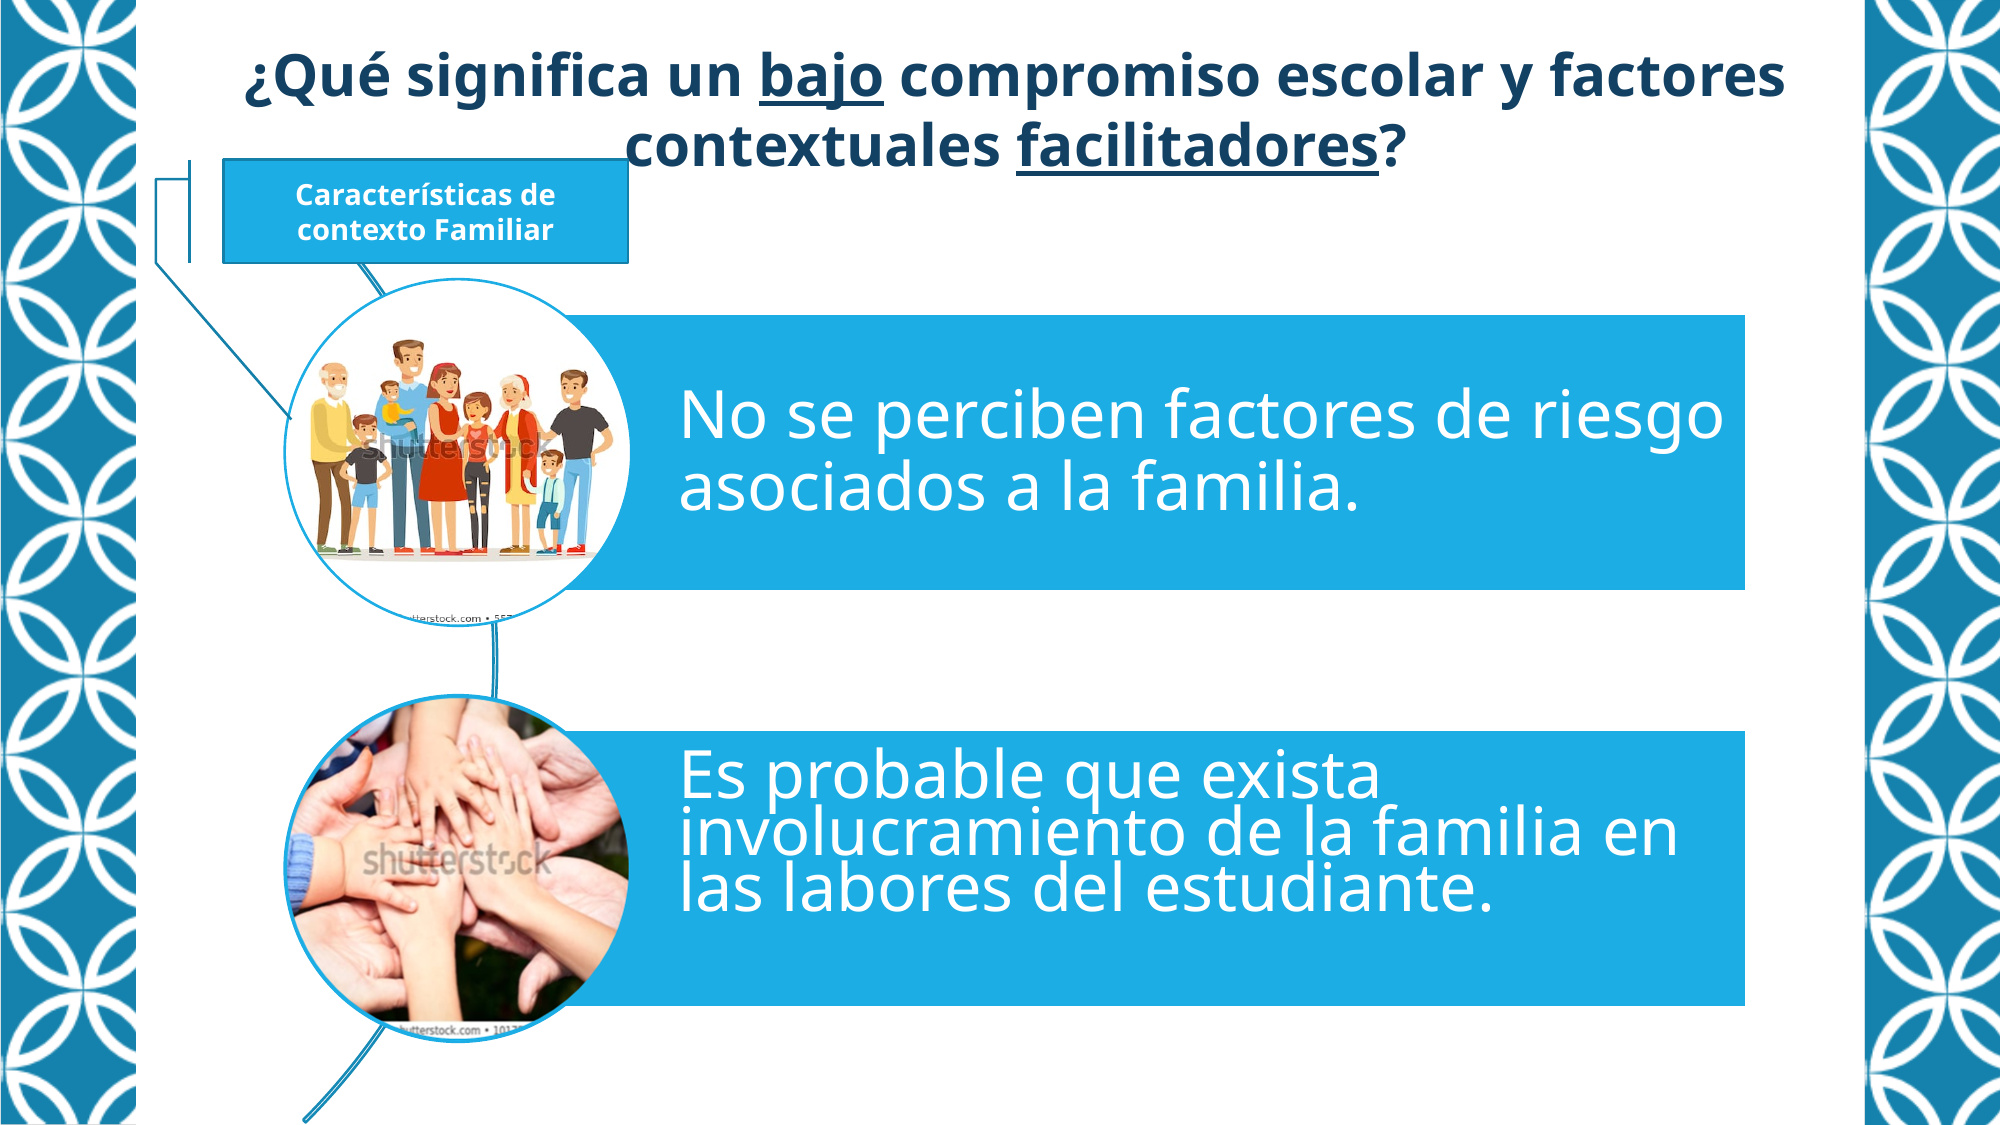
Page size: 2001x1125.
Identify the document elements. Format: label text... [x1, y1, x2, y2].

text_box Características de contexto Familiar [154, 159, 273, 401]
text_box Características de contexto Familiar [222, 158, 629, 264]
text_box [279, 174, 1753, 1125]
text_box ¿Qué significa un bajo compromiso escolar y factores contextuales facilitadores? [210, 31, 1821, 186]
picture [1863, 0, 2000, 1125]
picture [0, 0, 137, 1125]
